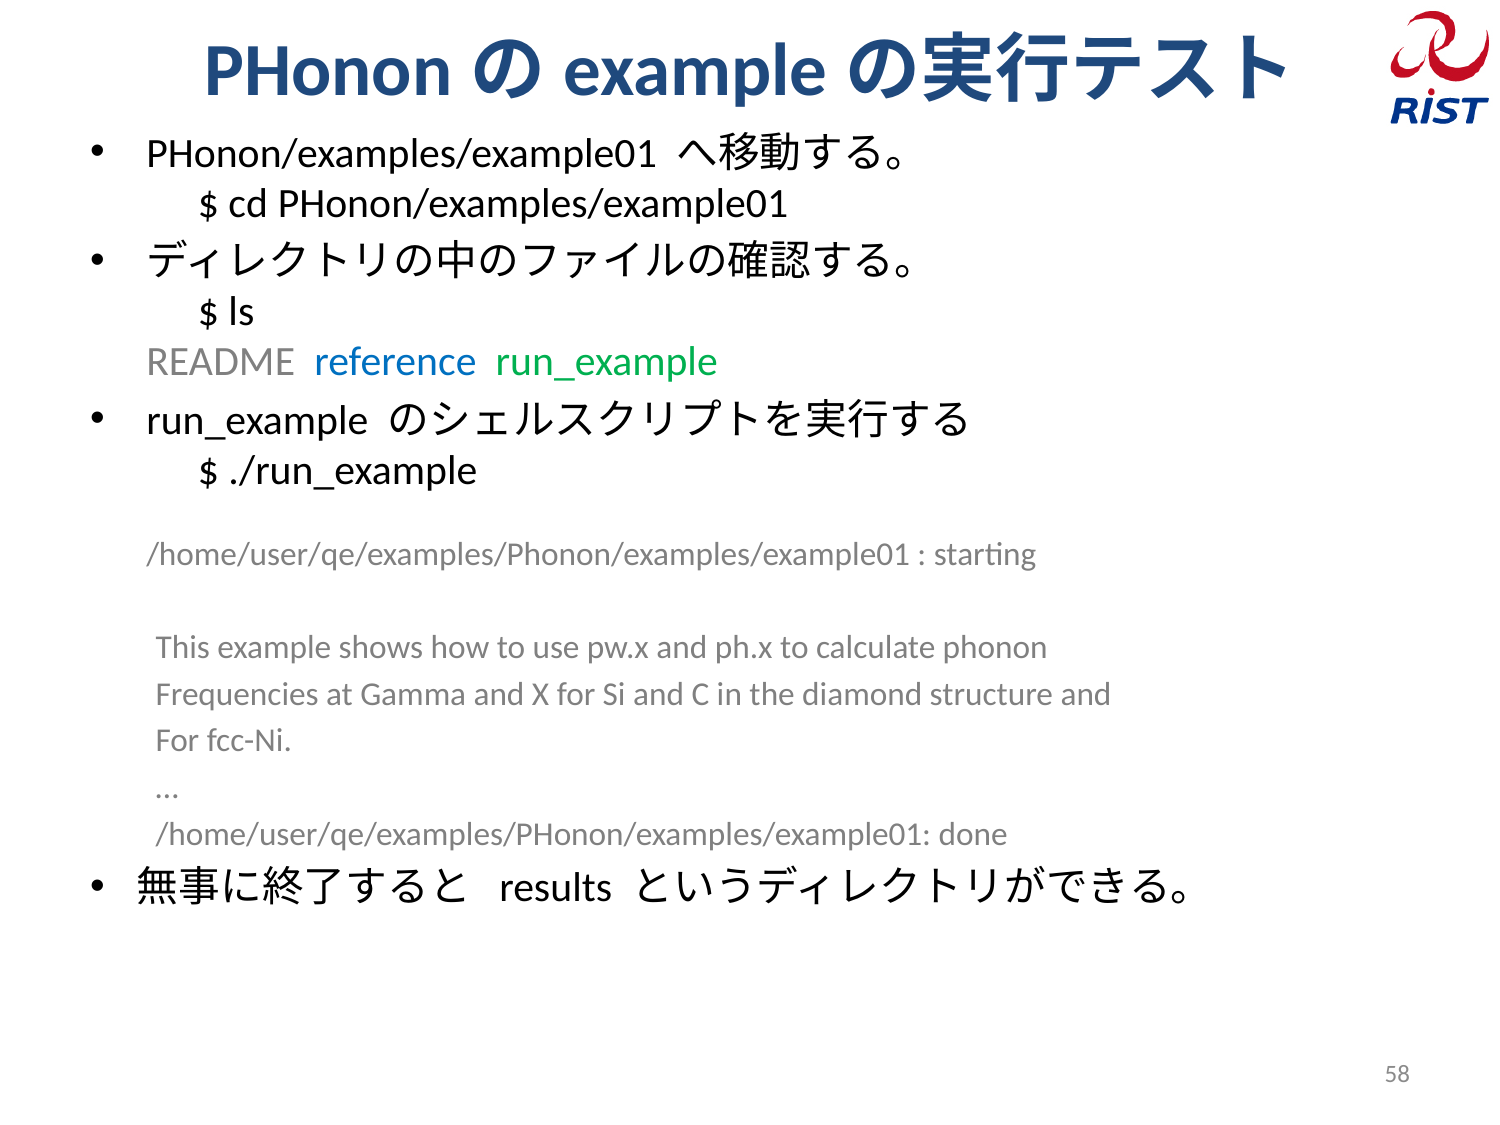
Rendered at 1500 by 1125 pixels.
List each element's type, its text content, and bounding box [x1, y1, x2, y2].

picture [1379, 0, 1500, 135]
title PHononのexampleの実行テスト [75, 7, 1425, 117]
slide_number 58 [1074, 1042, 1425, 1103]
list PHonon/examples/example01 へ移動する。 $ cd PHonon/examples/example01 ディレクトリの中のファイルの確認する。 $ ls README reference run_example run_example のシェルスクリプトを実行する $ ./run_example /home/user/qe/examples/Phonon/examples/example01 : starting This example shows how to use pw.x and ph.x to calculate phonon Frequencies at Gamma and X for Si and C in the diamond structure and For fcc-Ni. … /home/user/qe/examples/PHonon/examples/example01: done 無事に終了すると results というディレクトリができる。 [75, 117, 1425, 1125]
